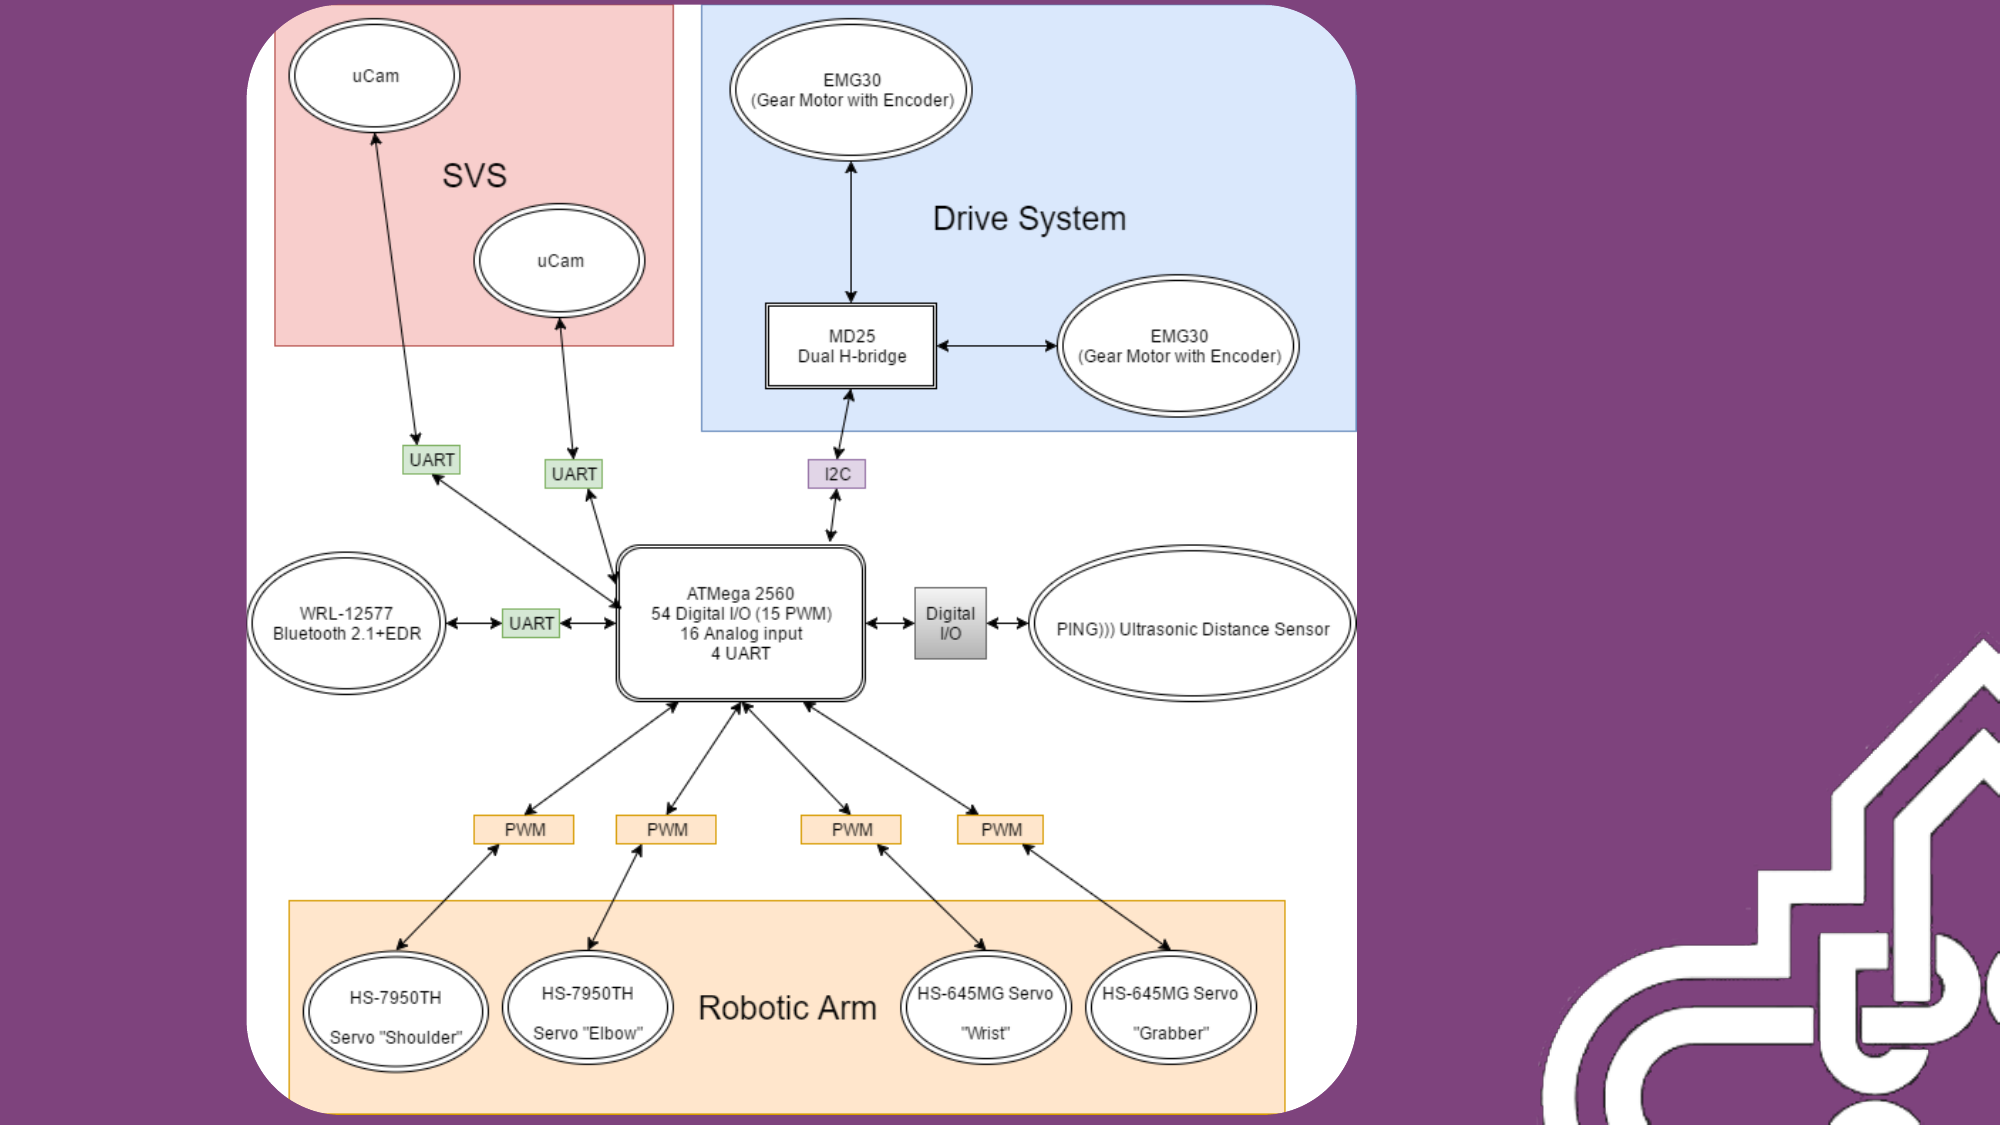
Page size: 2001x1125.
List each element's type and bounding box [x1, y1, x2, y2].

picture [1508, 610, 2000, 1125]
list [246, 4, 1357, 1115]
